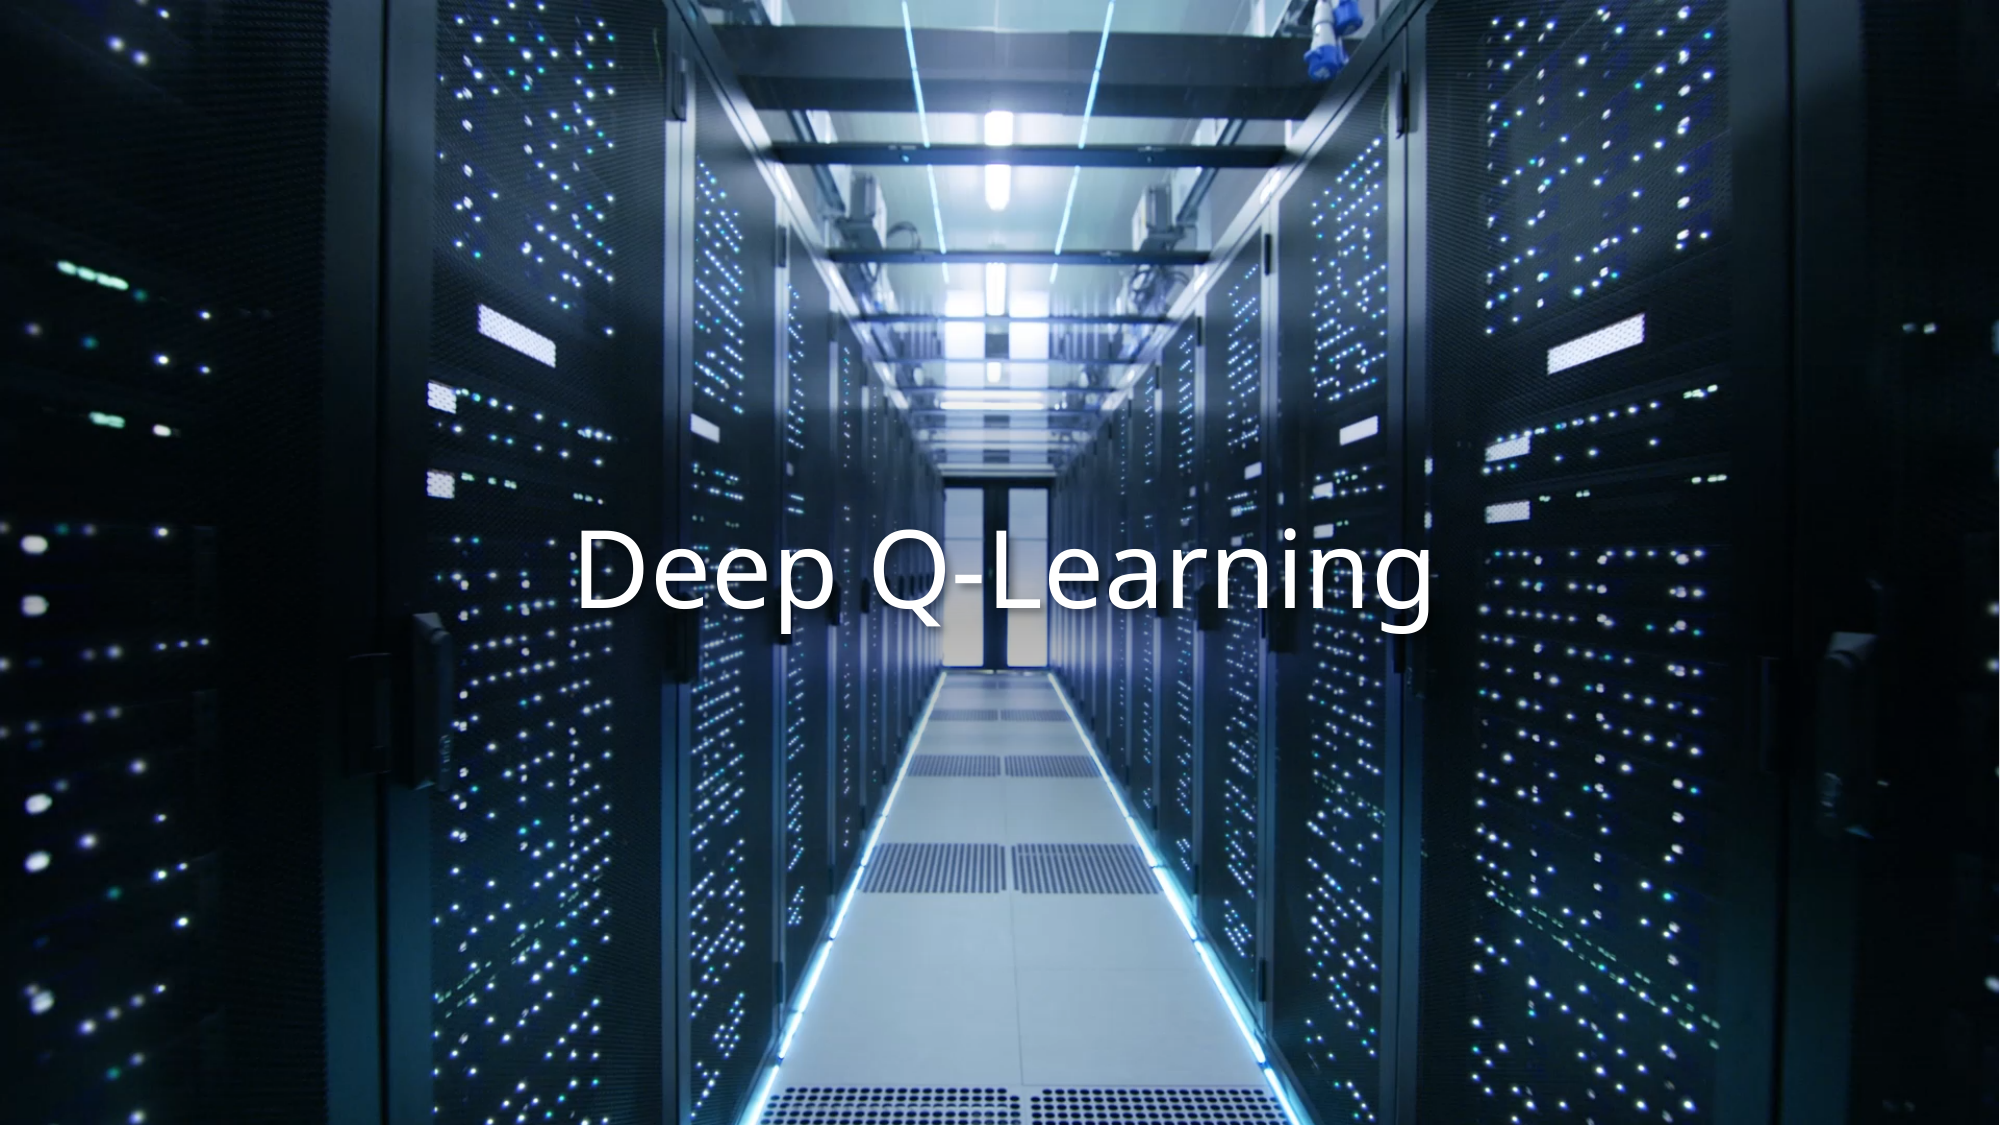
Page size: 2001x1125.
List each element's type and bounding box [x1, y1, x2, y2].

text_box [0, 0, 2000, 1125]
